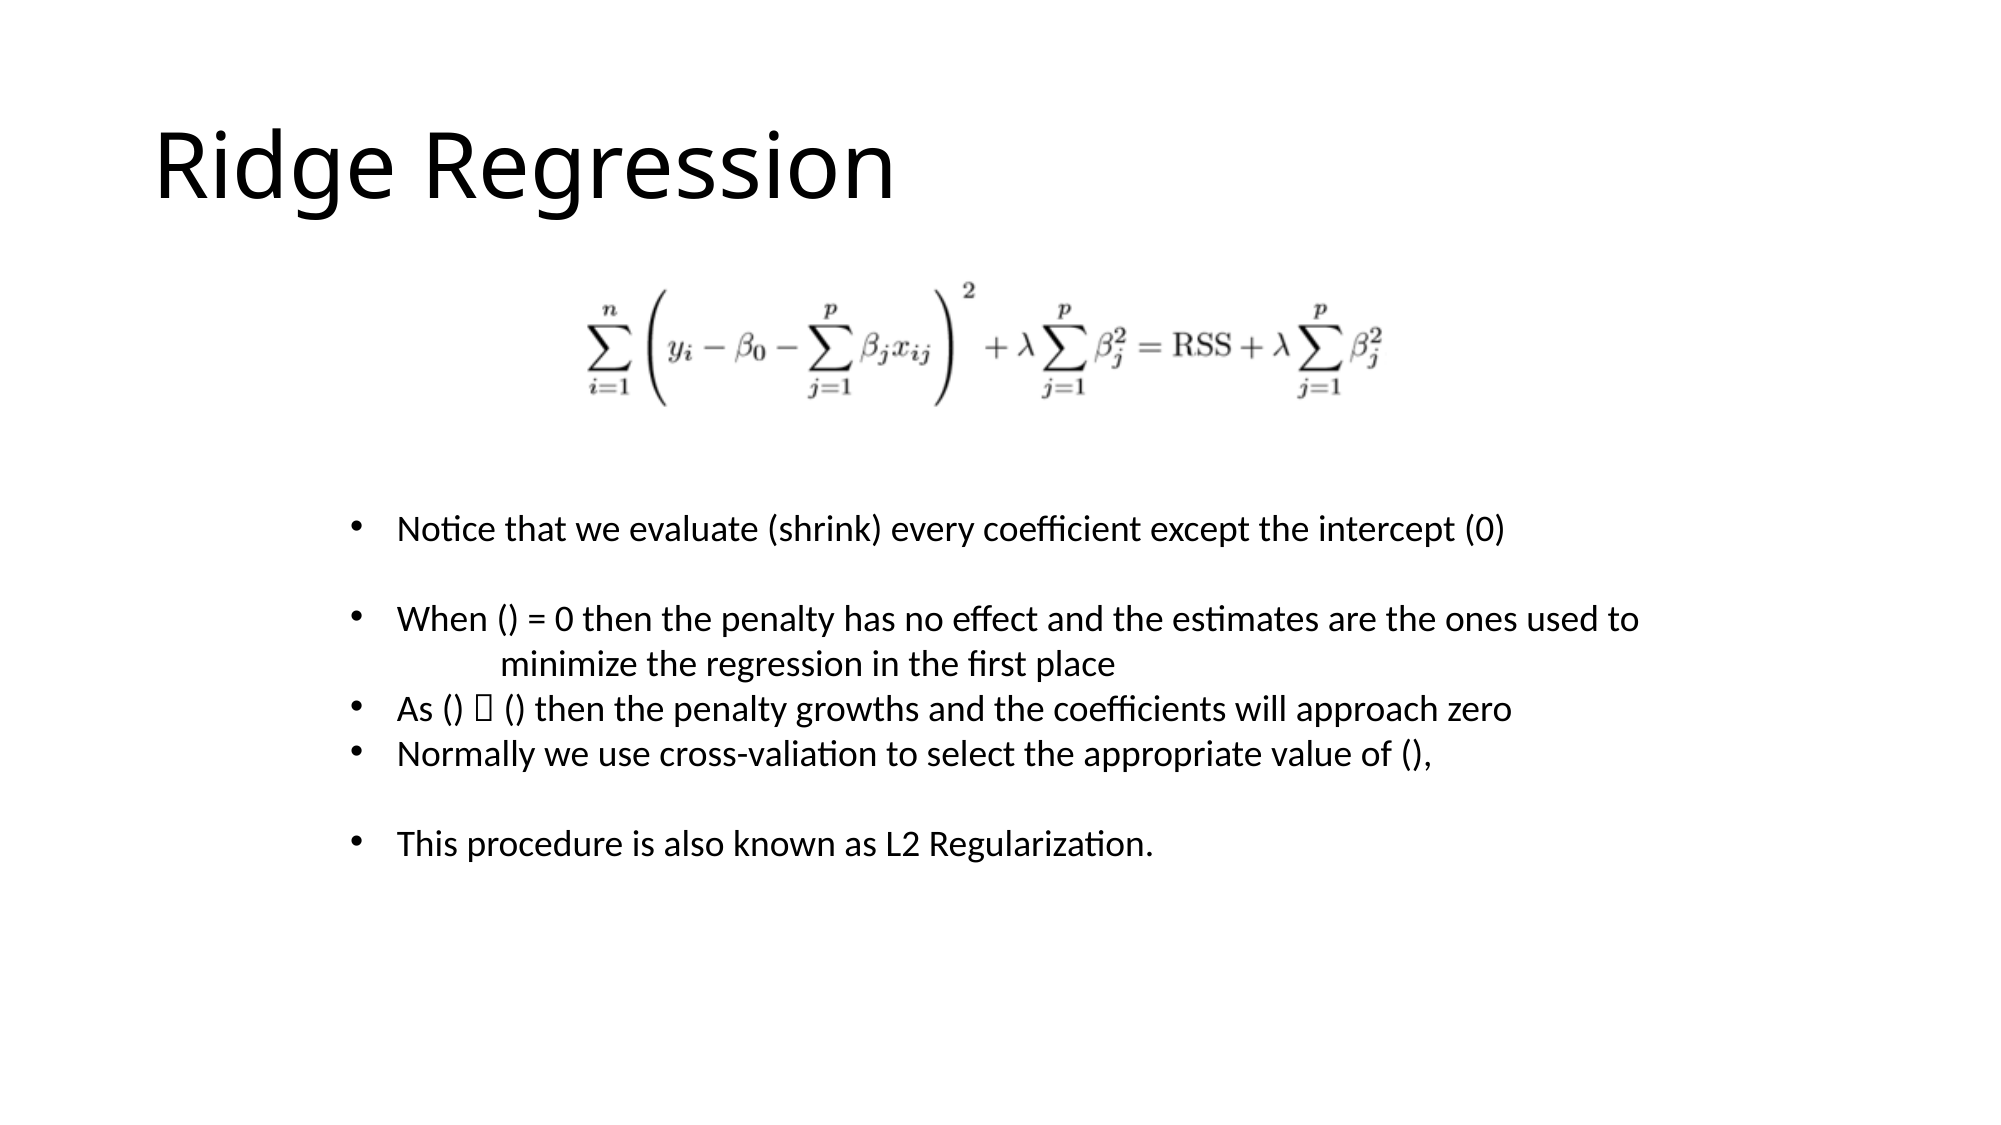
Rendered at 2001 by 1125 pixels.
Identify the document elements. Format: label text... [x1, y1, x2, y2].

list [470, 277, 1387, 430]
title Ridge Regression [137, 59, 1863, 278]
